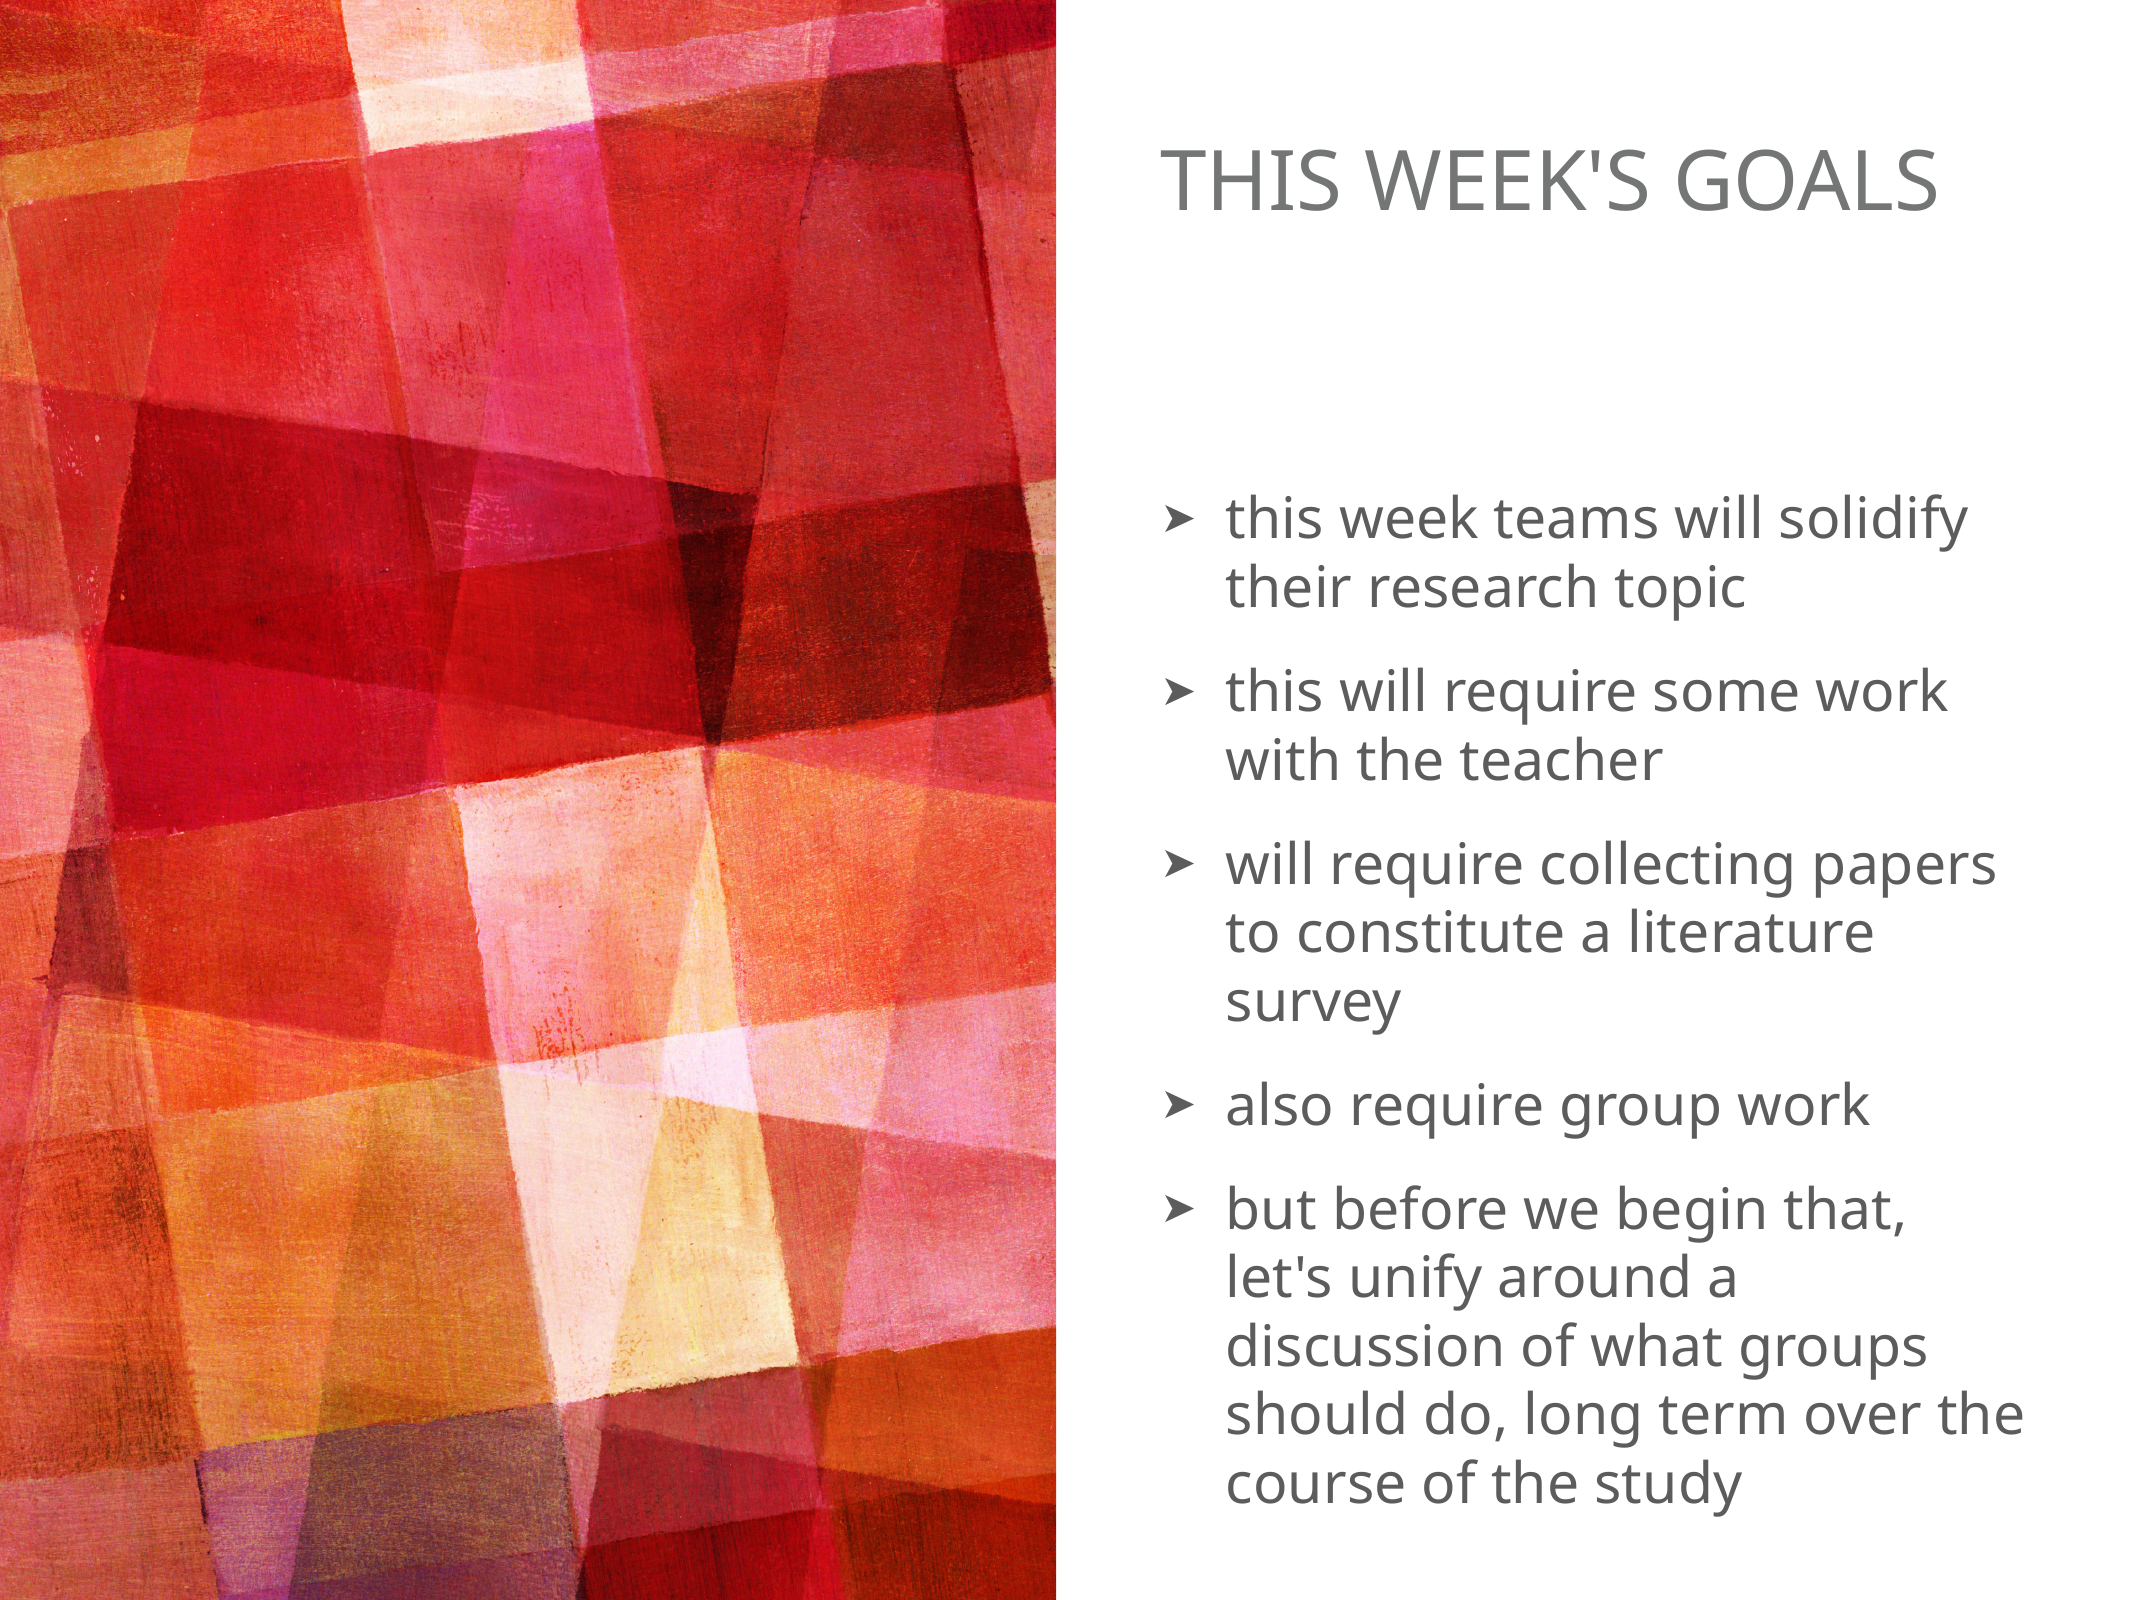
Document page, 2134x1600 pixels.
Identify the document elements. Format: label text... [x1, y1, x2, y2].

picture [0, 0, 1057, 1600]
title this week's goals [1151, 118, 2038, 238]
list this week teams will solidify their research topic this will require some work with the teacher will require collecting papers to constitute a literature survey also require group work but before we begin that, let's unify around a discussion of what groups should do, long term over the course of the study [1151, 473, 2038, 1482]
